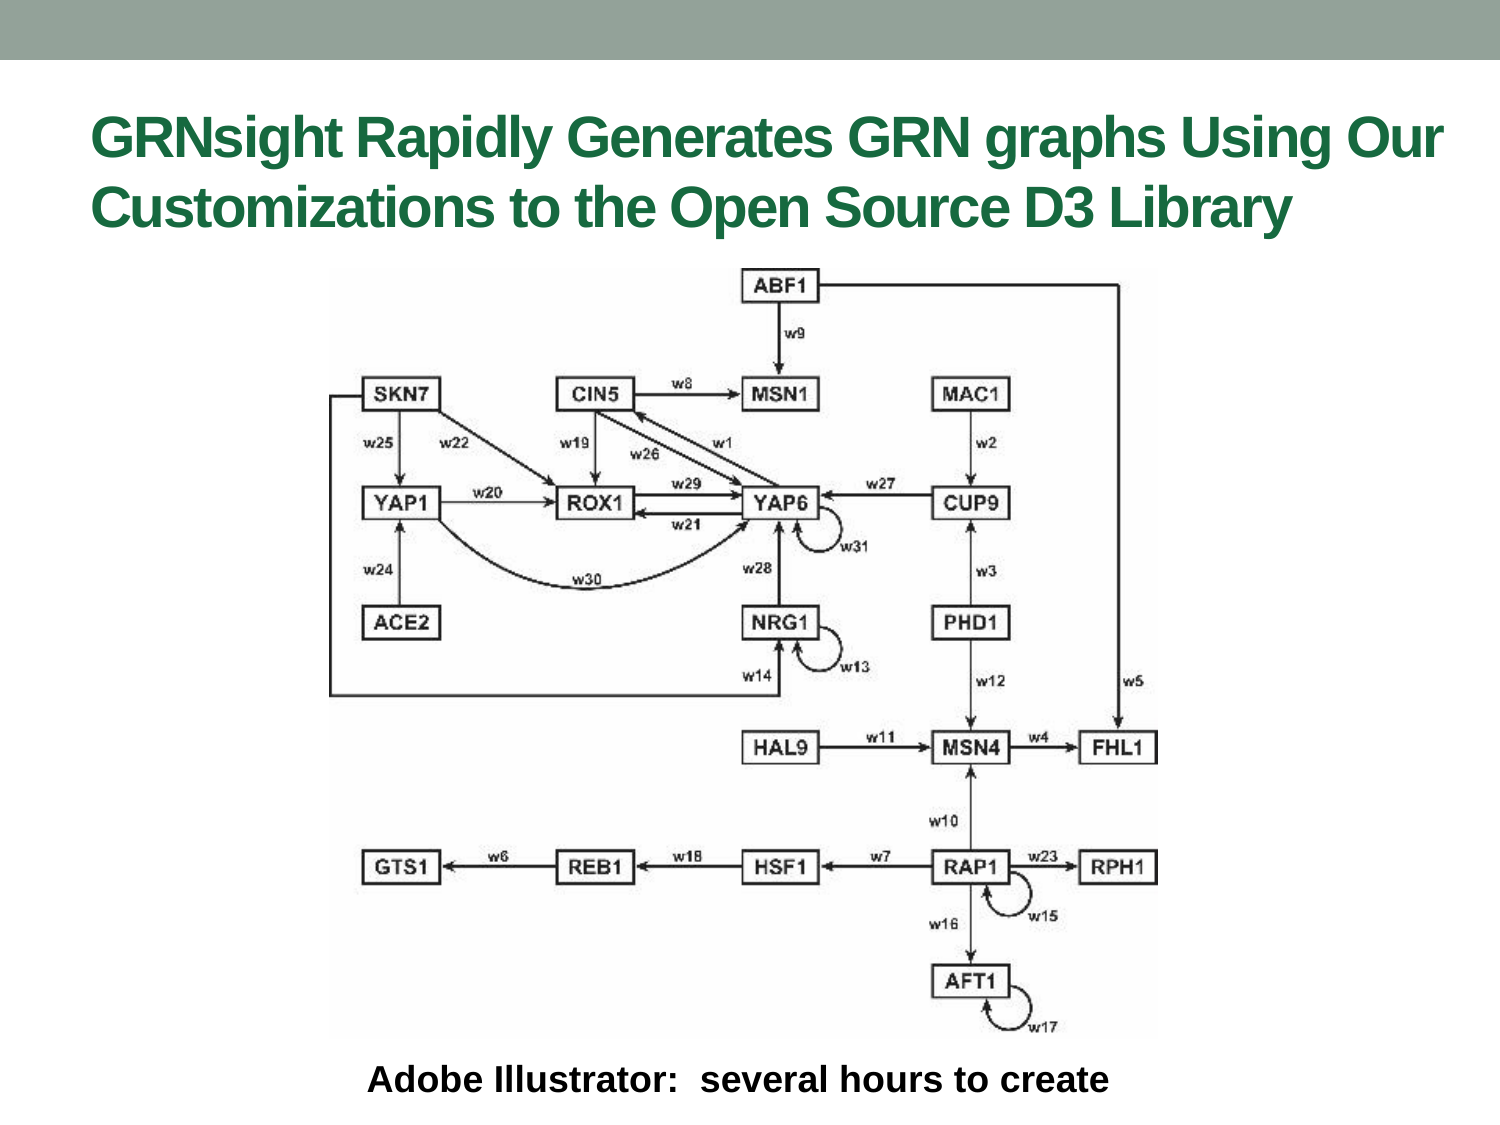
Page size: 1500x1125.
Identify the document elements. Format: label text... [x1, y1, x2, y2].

title GRNsight Rapidly Generates GRN graphs Using Our Customizations to the Open Source D3 Library [75, 87, 1483, 250]
picture [329, 268, 1158, 1039]
text_box Adobe Illustrator: several hours to create [351, 1048, 1136, 1108]
